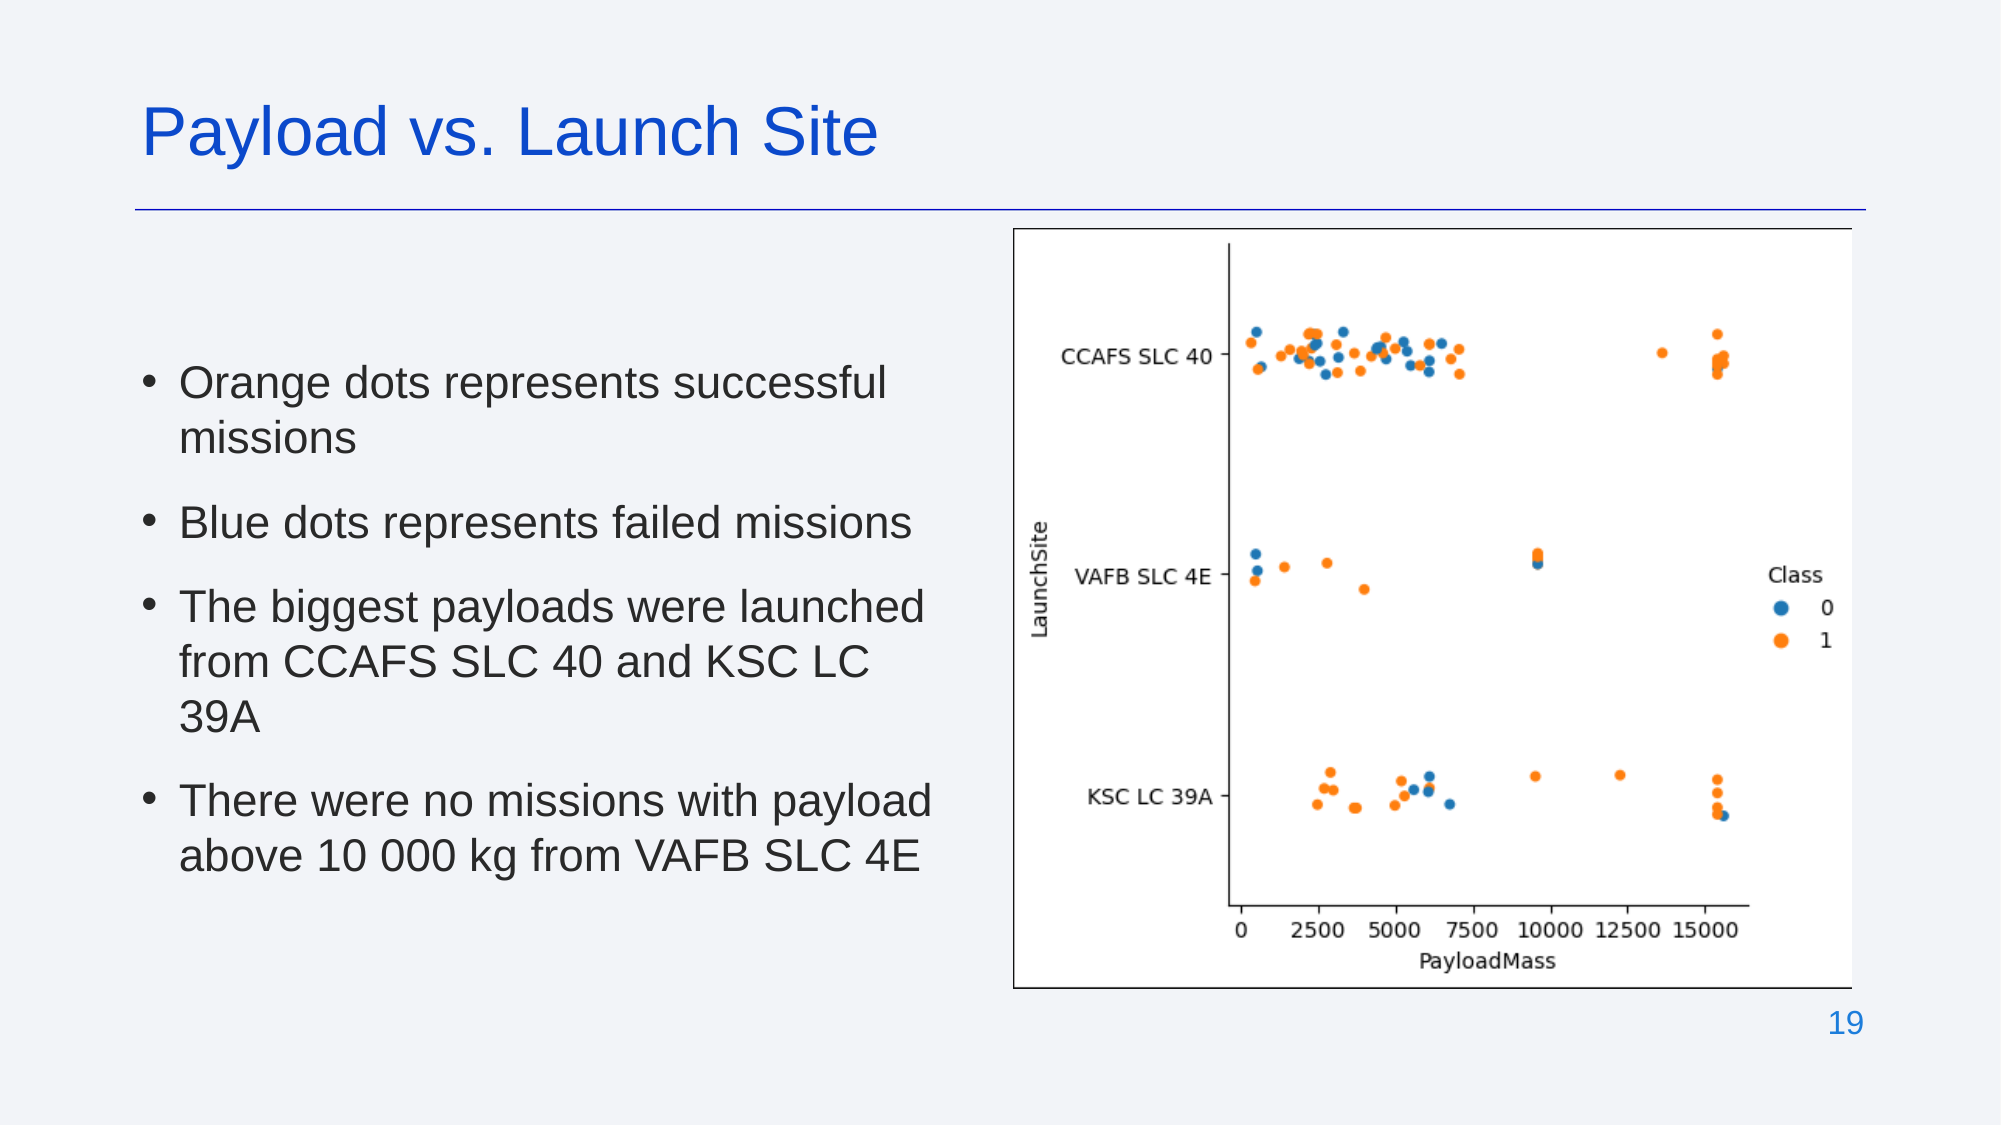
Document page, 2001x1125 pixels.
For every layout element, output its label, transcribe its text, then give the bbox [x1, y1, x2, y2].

text_box Orange dots represents successful missions Blue dots represents failed missions The biggest payloads were launched from CCAFS SLC 40 and KSC LC 39A There were no missions with payload above 10 000 kg from VAFB SLC 4E [126, 338, 964, 896]
text_box Payload vs. Launch Site [126, 88, 1852, 179]
slide_number ‹#› [1429, 988, 1880, 1055]
picture [0, 0, 2001, 1125]
